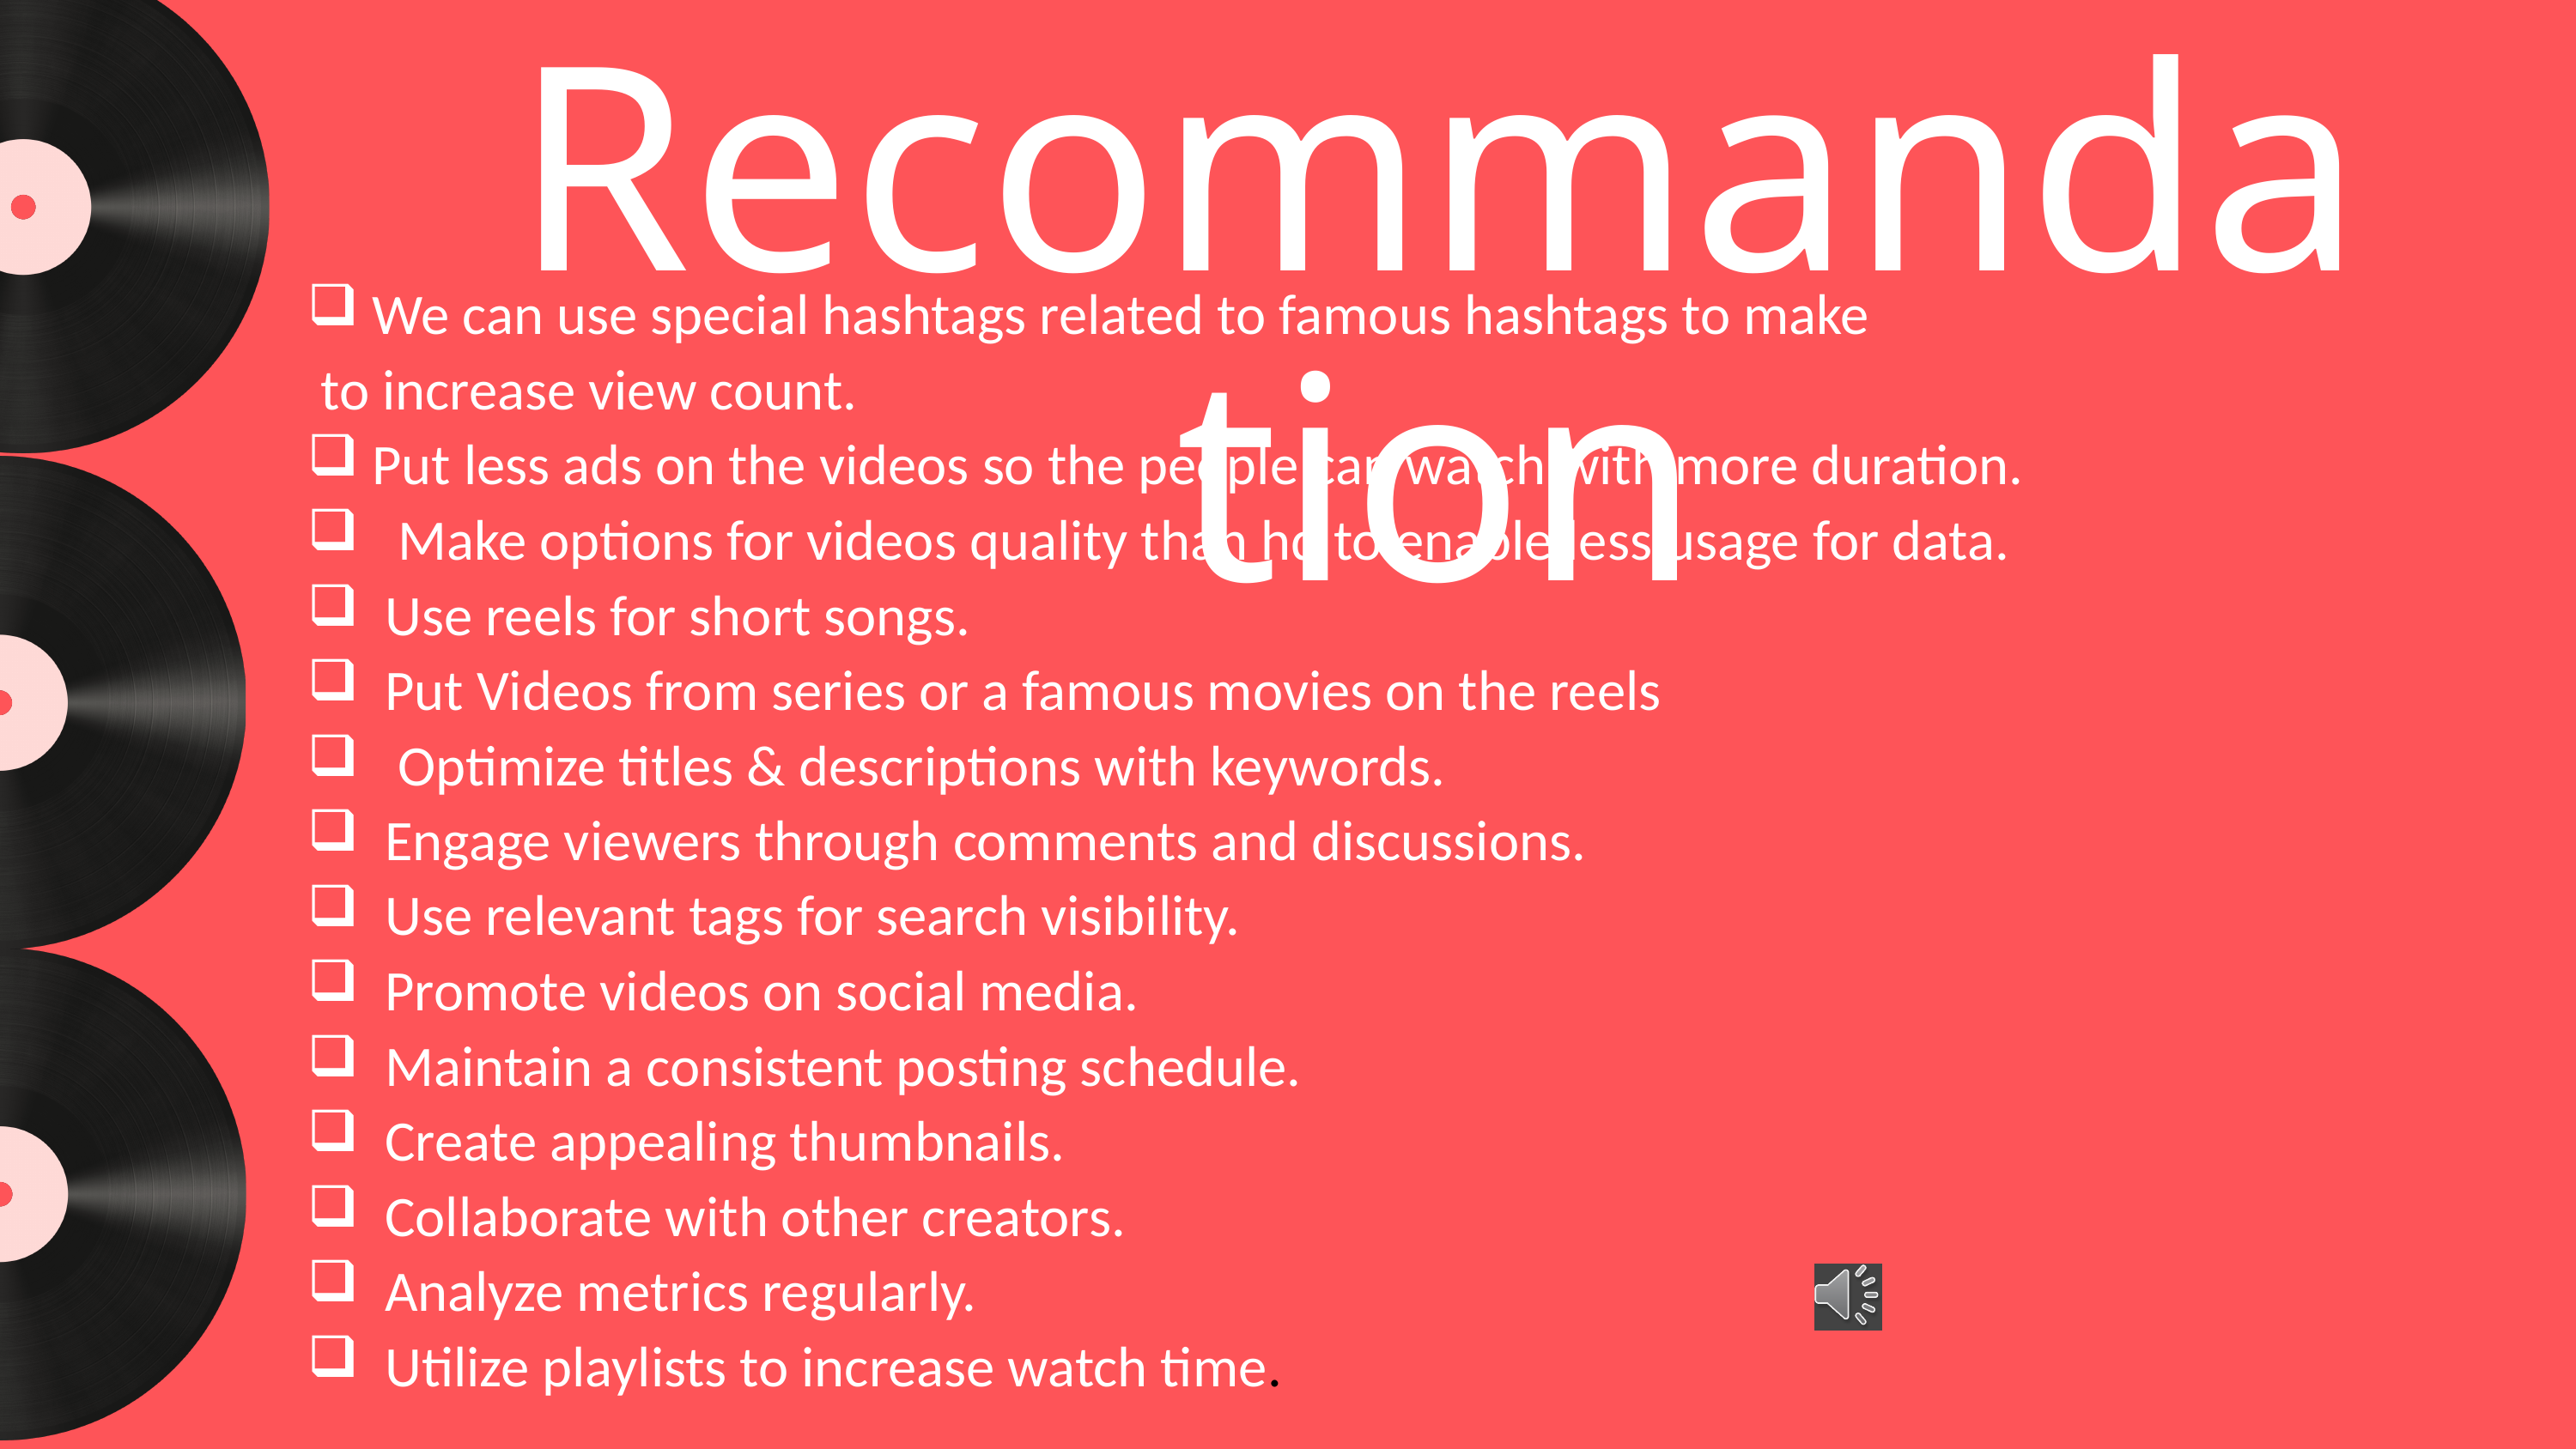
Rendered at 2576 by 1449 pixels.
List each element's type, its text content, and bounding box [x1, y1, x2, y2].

text_box Recommandation [468, 16, 2409, 638]
text_box We can use special hashtags related to famous hashtags to make to increase view count. Put less ads on the videos so the people can watch with more duration. Make options for videos quality than hd to enable less usage for data. Use reels for short songs. Put Videos from series or a famous movies on the reels Optimize titles & descriptions with keywords. Engage viewers through comments and discussions. Use relevant tags for search visibility. Promote videos on social media. Maintain a consistent posting schedule. Create appealing thumbnails. Collaborate with other creators. Analyze metrics regularly. Utilize playlists to increase watch time. [301, 457, 2436, 1212]
text_box [0, 0, 270, 454]
text_box [0, 456, 246, 949]
picture [1814, 1262, 1883, 1331]
text_box [0, 949, 246, 1440]
